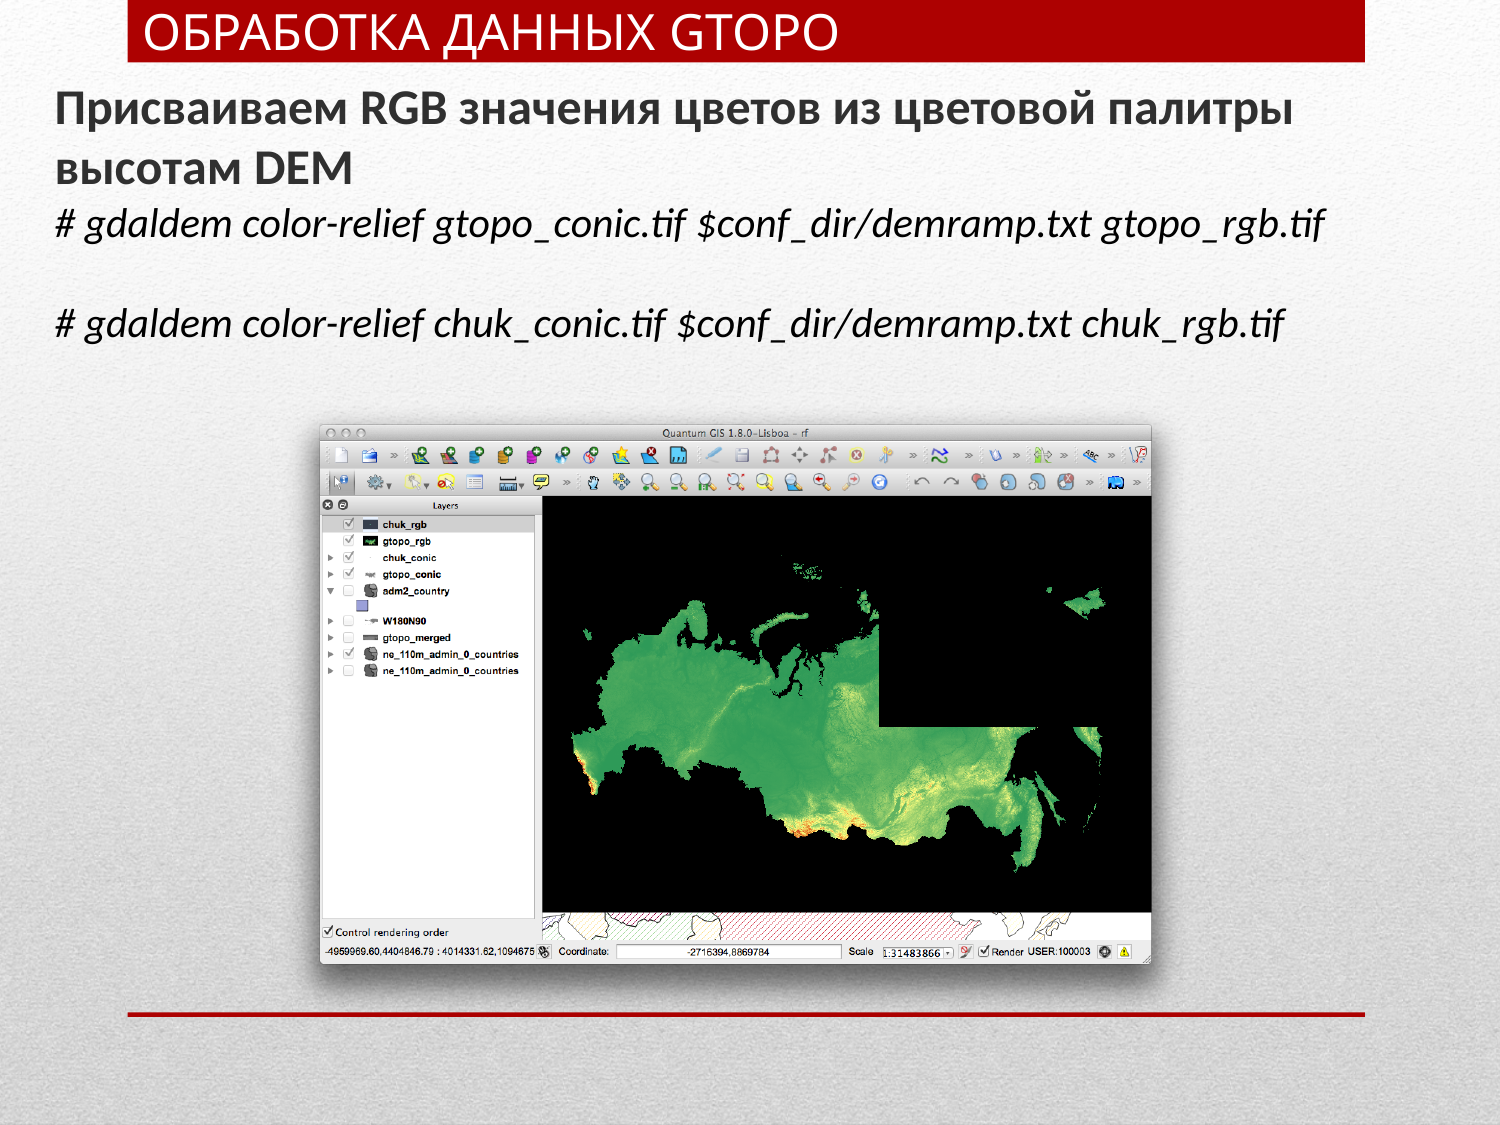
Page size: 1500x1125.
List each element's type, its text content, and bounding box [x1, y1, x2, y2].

text_box Присваиваем RGB значения цветов из цветовой палитры высотам DEM [39, 67, 1413, 188]
title ОБРАБОТКА ДАННЫХ GTOPO [127, 0, 1240, 67]
text_box # gdaldem color-relief gtopo_conic.tif $conf_dir/demramp.txt gtopo_rgb.tif # gdaldem color-relief chuk_conic.tif $conf_dir/demramp.txt chuk_rgb.tif [39, 188, 1413, 404]
picture [276, 397, 1194, 1023]
